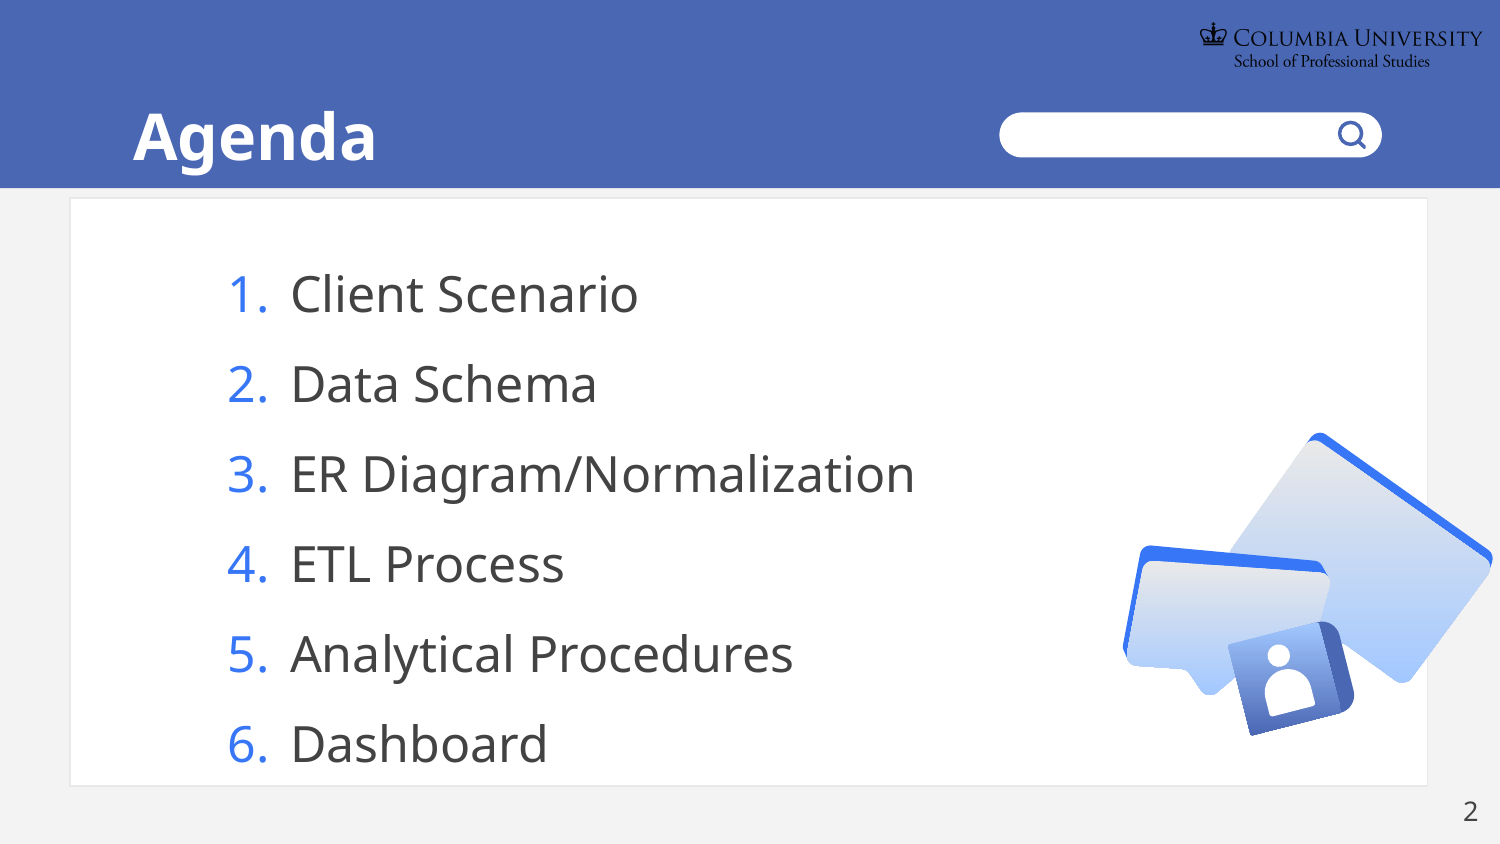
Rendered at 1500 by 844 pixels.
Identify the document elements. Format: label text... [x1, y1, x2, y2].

list Client Scenario Data Schema ER Diagram/Normalization ETL Process Analytical Procedures Dashboard [200, 216, 1382, 770]
title Agenda [118, 88, 972, 182]
picture [1200, 21, 1483, 67]
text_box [1227, 432, 1494, 684]
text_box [1122, 545, 1332, 696]
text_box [1237, 629, 1349, 724]
slide_number ‹#› [1403, 779, 1494, 844]
